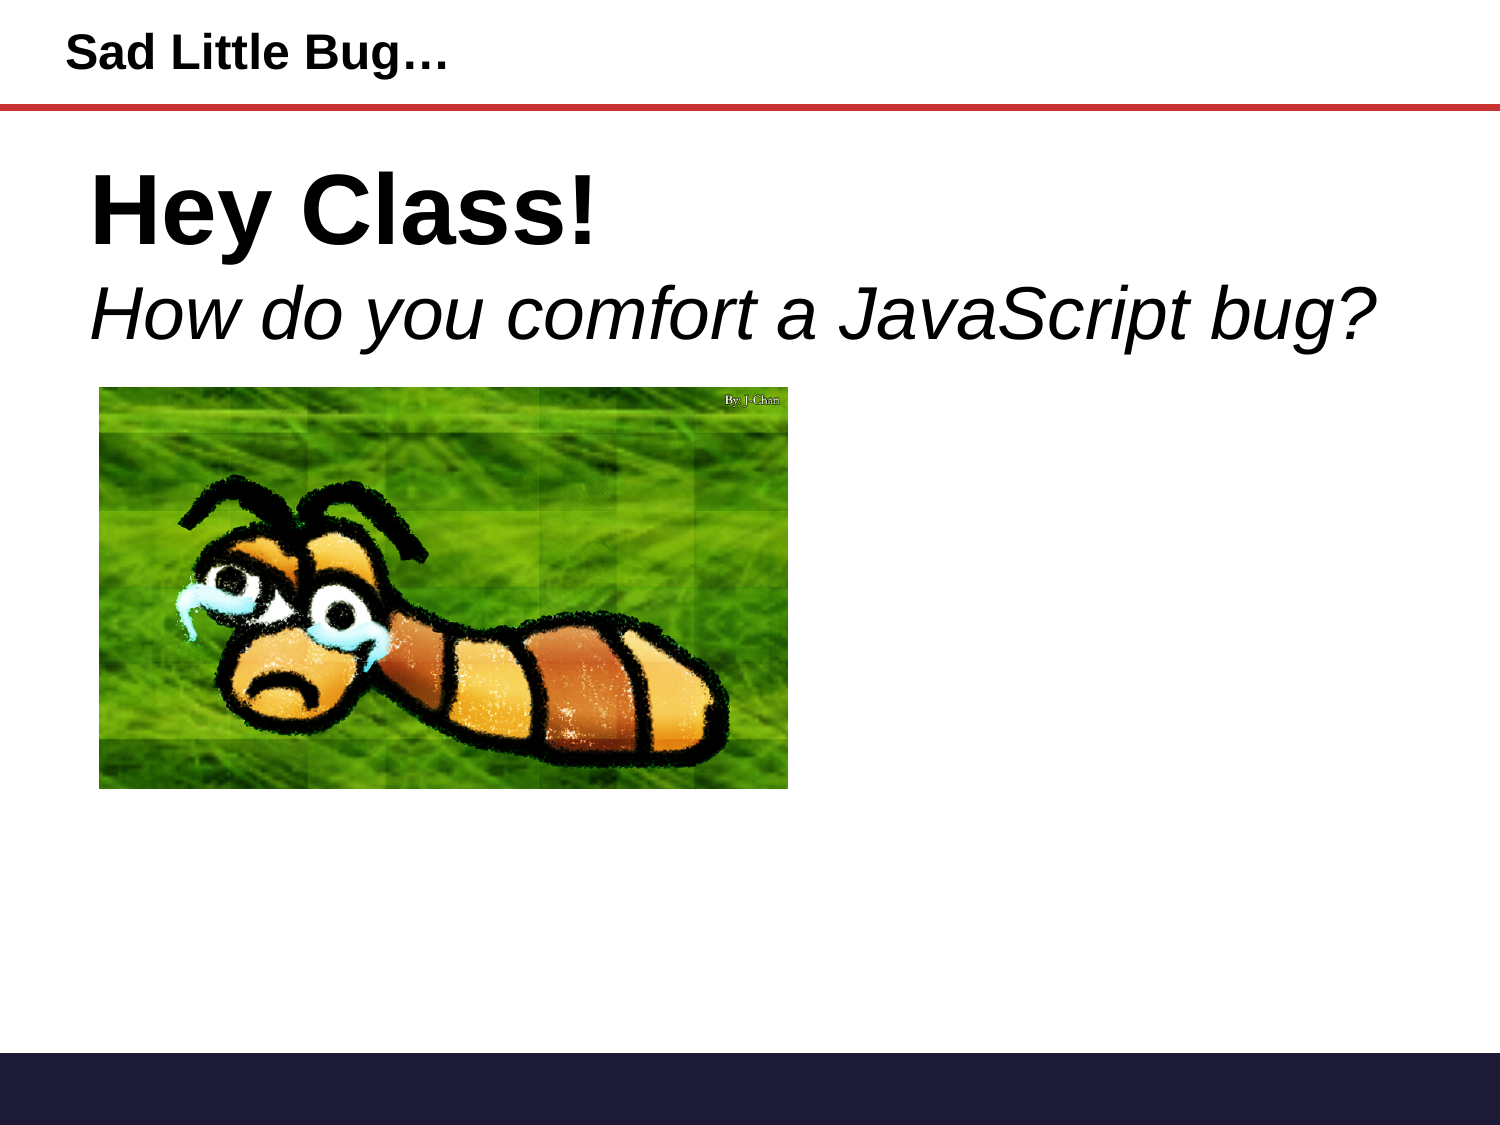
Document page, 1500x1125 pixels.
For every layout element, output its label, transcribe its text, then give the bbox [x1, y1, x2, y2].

picture [99, 387, 788, 789]
title Sad Little Bug… [50, 0, 948, 108]
text_box Hey Class! How do you comfort a JavaScript bug? [37, 137, 1446, 375]
